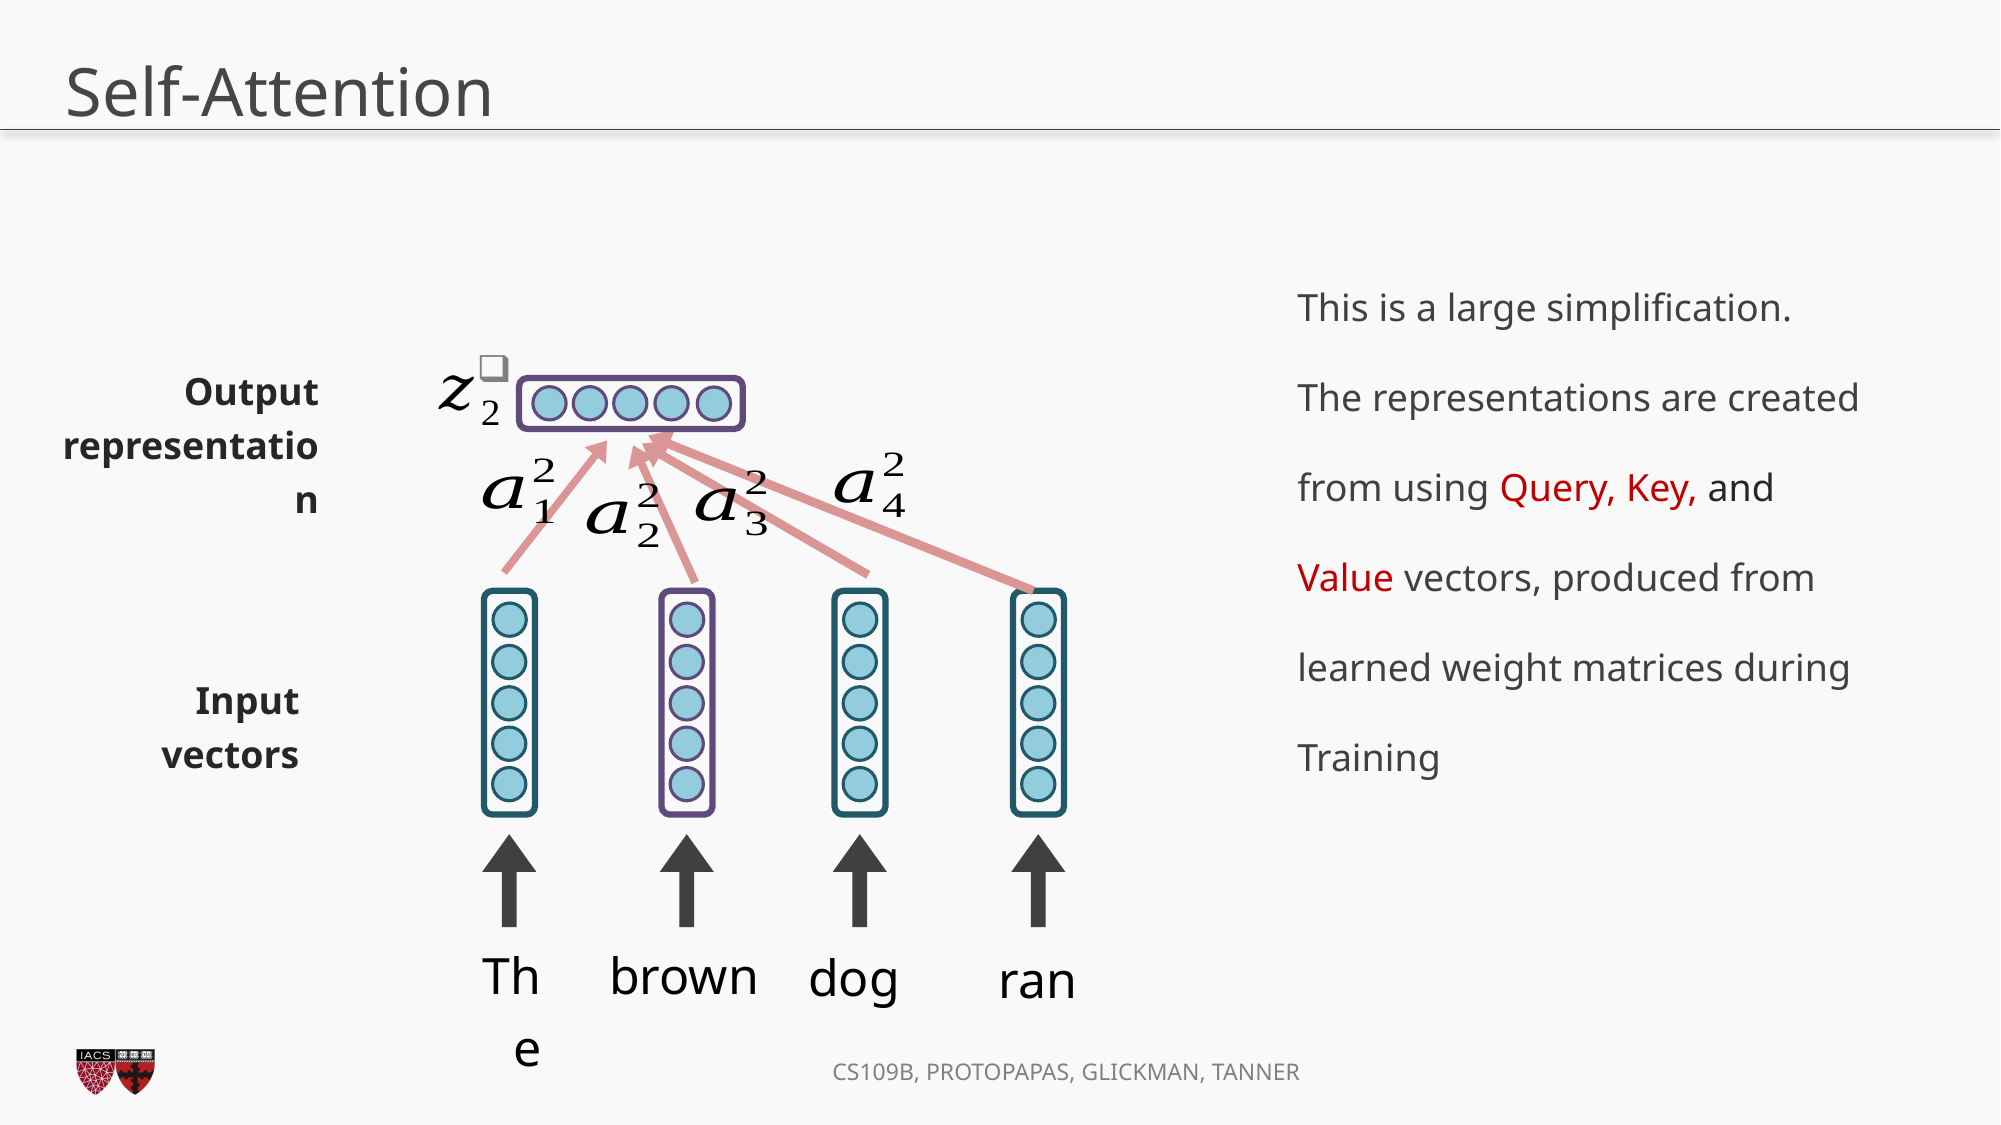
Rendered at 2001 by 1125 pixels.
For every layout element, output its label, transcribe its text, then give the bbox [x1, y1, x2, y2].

picture [75, 1049, 155, 1095]
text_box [926, 676, 1151, 729]
text_box [640, 438, 734, 492]
text_box [830, 832, 889, 926]
text_box [498, 523, 550, 577]
text_box The [441, 924, 557, 1008]
text_box [535, 514, 542, 522]
text_box [716, 491, 729, 500]
title Self-Attention [51, 41, 1499, 145]
text_box [1009, 832, 1068, 929]
text_box [667, 438, 761, 486]
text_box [574, 676, 747, 729]
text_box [518, 377, 744, 430]
text_box ran [936, 929, 1141, 1012]
text_box brown [582, 924, 786, 1008]
text_box This is a large simplification. The representations are created from using Query, Key, and Value vectors, produced from learned weight matrices during Training [1282, 231, 1888, 787]
text_box [732, 490, 873, 581]
text_box [626, 443, 701, 587]
text_box Input vectors [63, 661, 315, 739]
text_box [480, 832, 539, 924]
text_box [546, 438, 610, 522]
text_box [657, 832, 716, 924]
text_box Output representation [42, 351, 335, 429]
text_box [747, 676, 926, 729]
text_box dog [752, 926, 956, 1010]
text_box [397, 676, 574, 729]
text_box [757, 475, 1038, 597]
